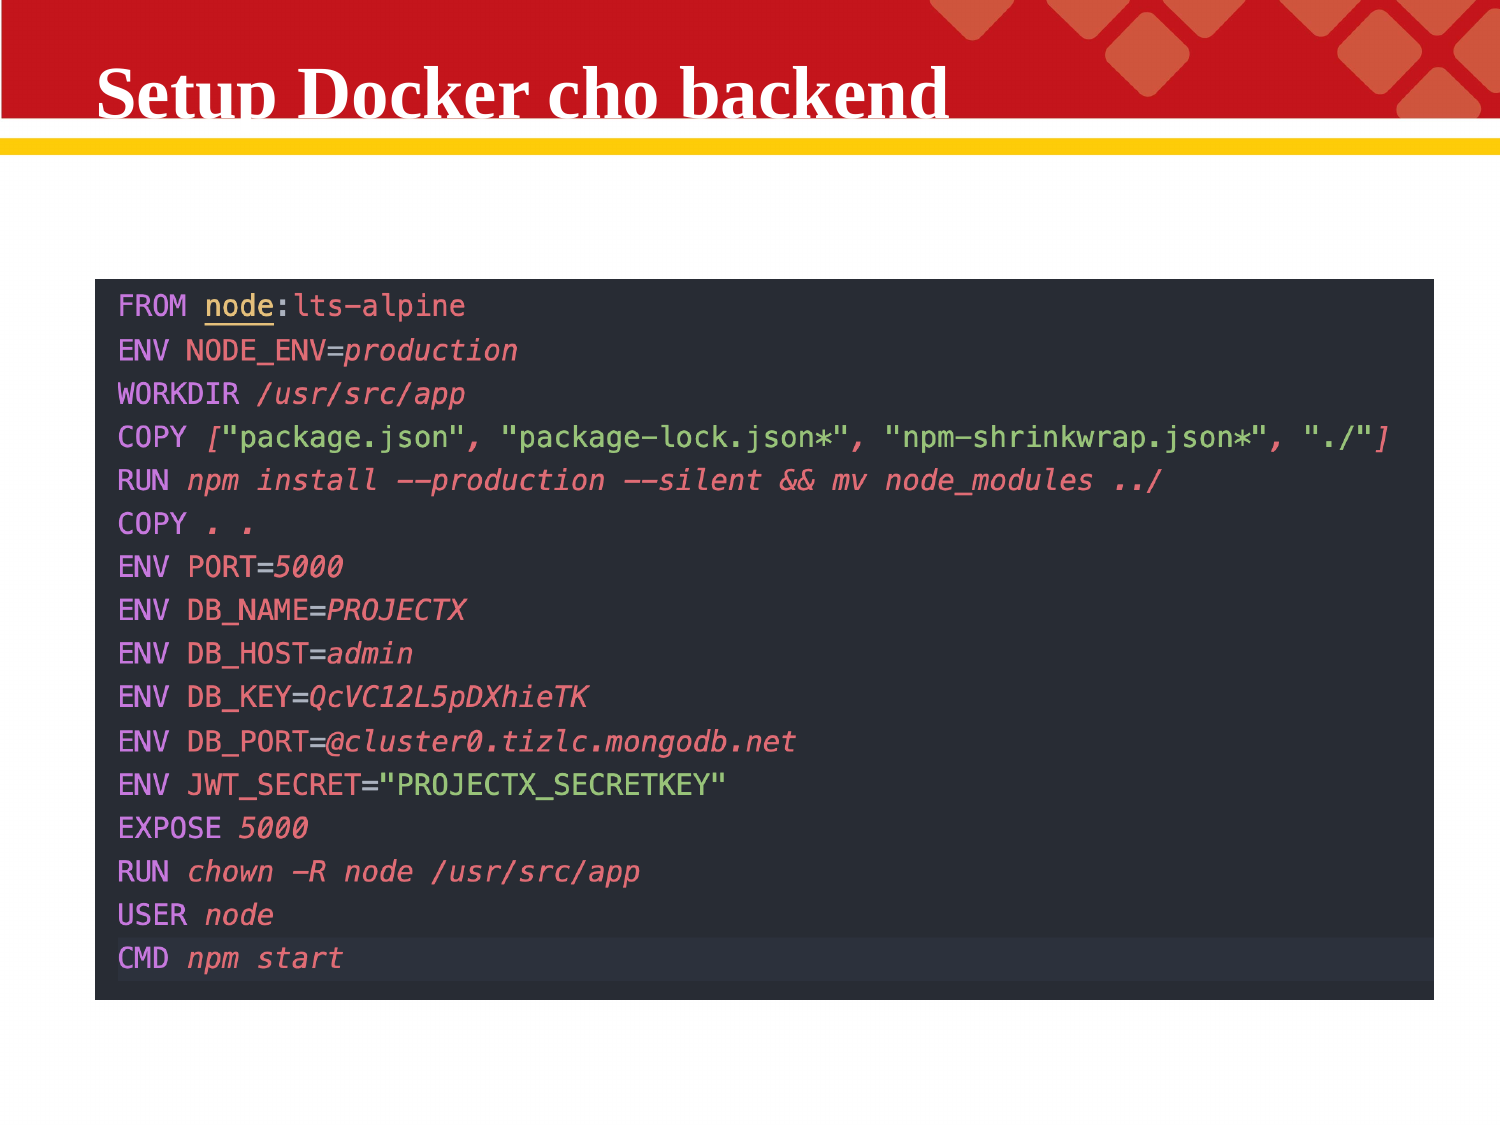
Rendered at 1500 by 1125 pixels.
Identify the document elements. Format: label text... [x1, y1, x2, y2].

title Setup Docker cho backend [80, 0, 1397, 204]
picture [0, 0, 1500, 1125]
